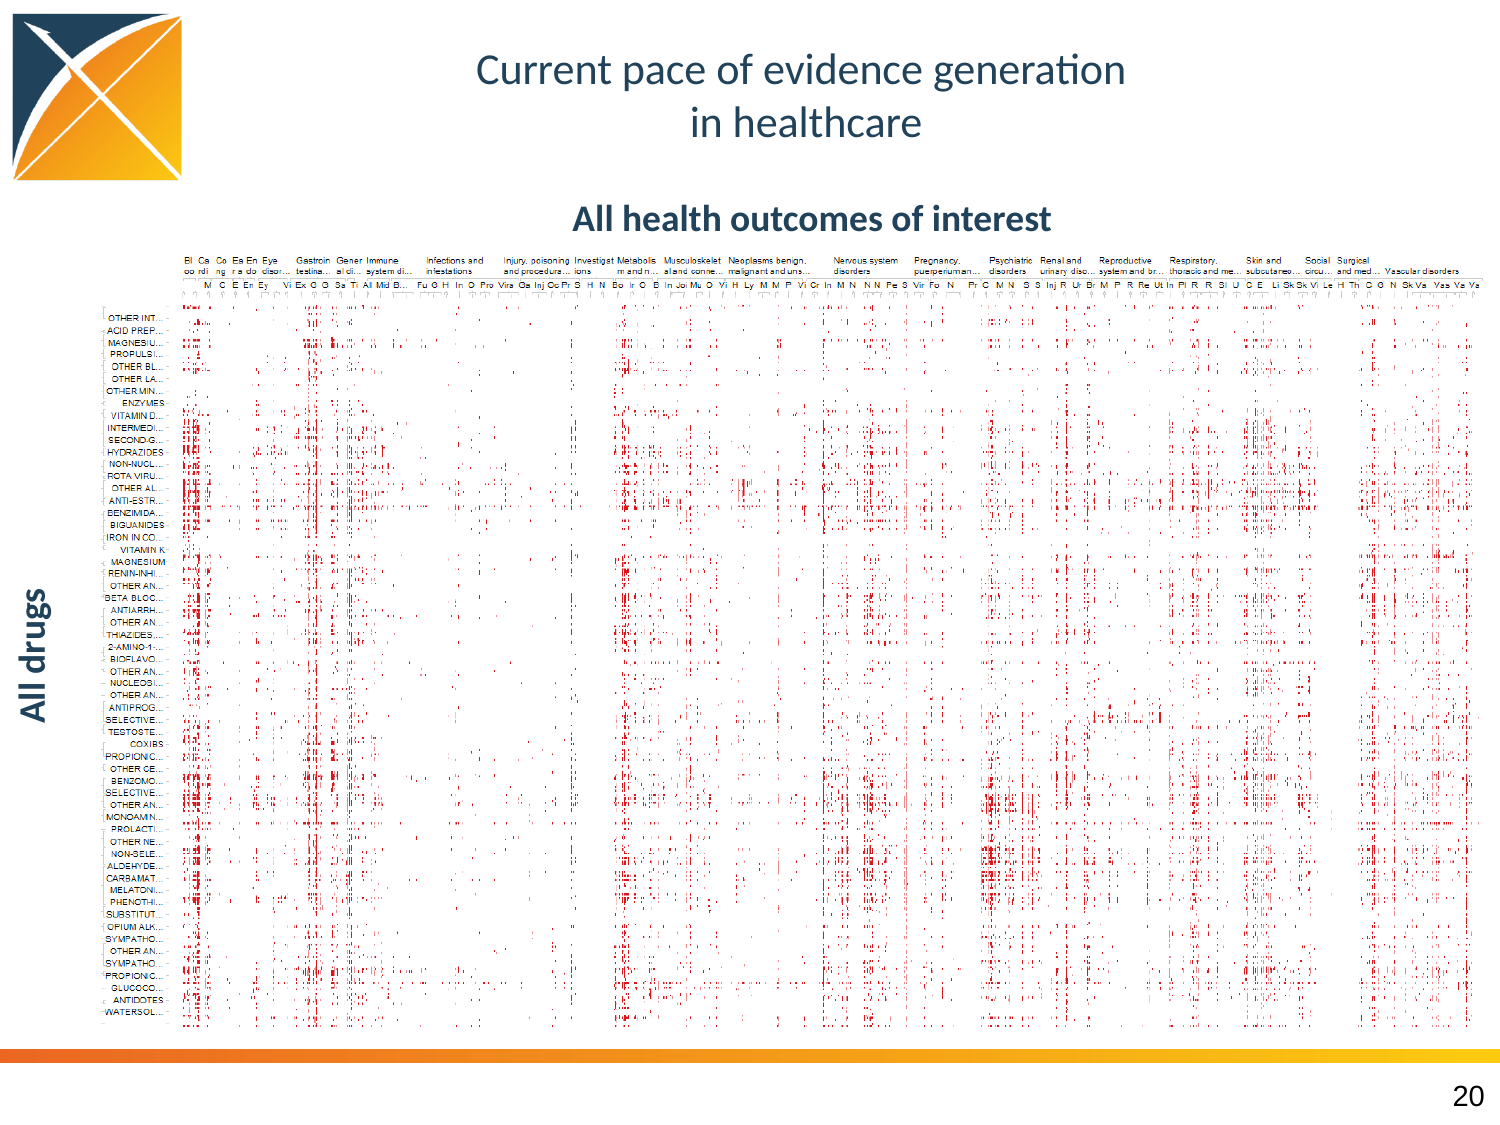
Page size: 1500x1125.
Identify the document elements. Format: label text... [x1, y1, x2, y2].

picture [0, 0, 206, 200]
picture [0, 235, 1500, 1038]
title Current pace of evidence generation in healthcare [187, 24, 1425, 163]
text_box All health outcomes of interest [125, 186, 1500, 235]
slide_number 20 [1149, 1065, 1500, 1125]
